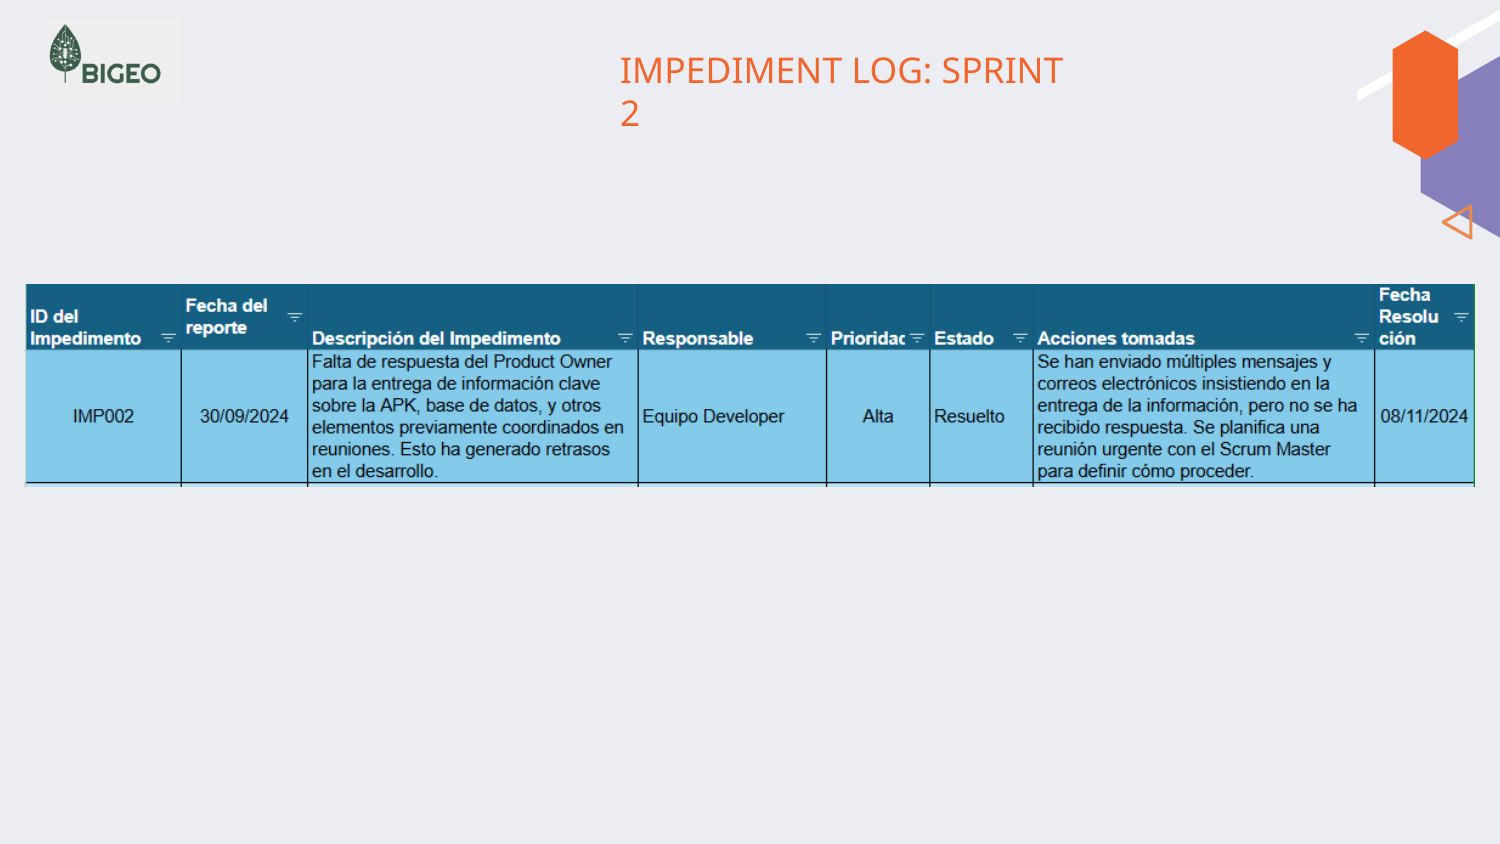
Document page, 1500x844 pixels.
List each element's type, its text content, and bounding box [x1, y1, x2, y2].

picture [45, 18, 182, 103]
text_box IMPEDIMENT LOG: SPRINT 2 [605, 33, 1082, 149]
picture [24, 283, 1476, 488]
